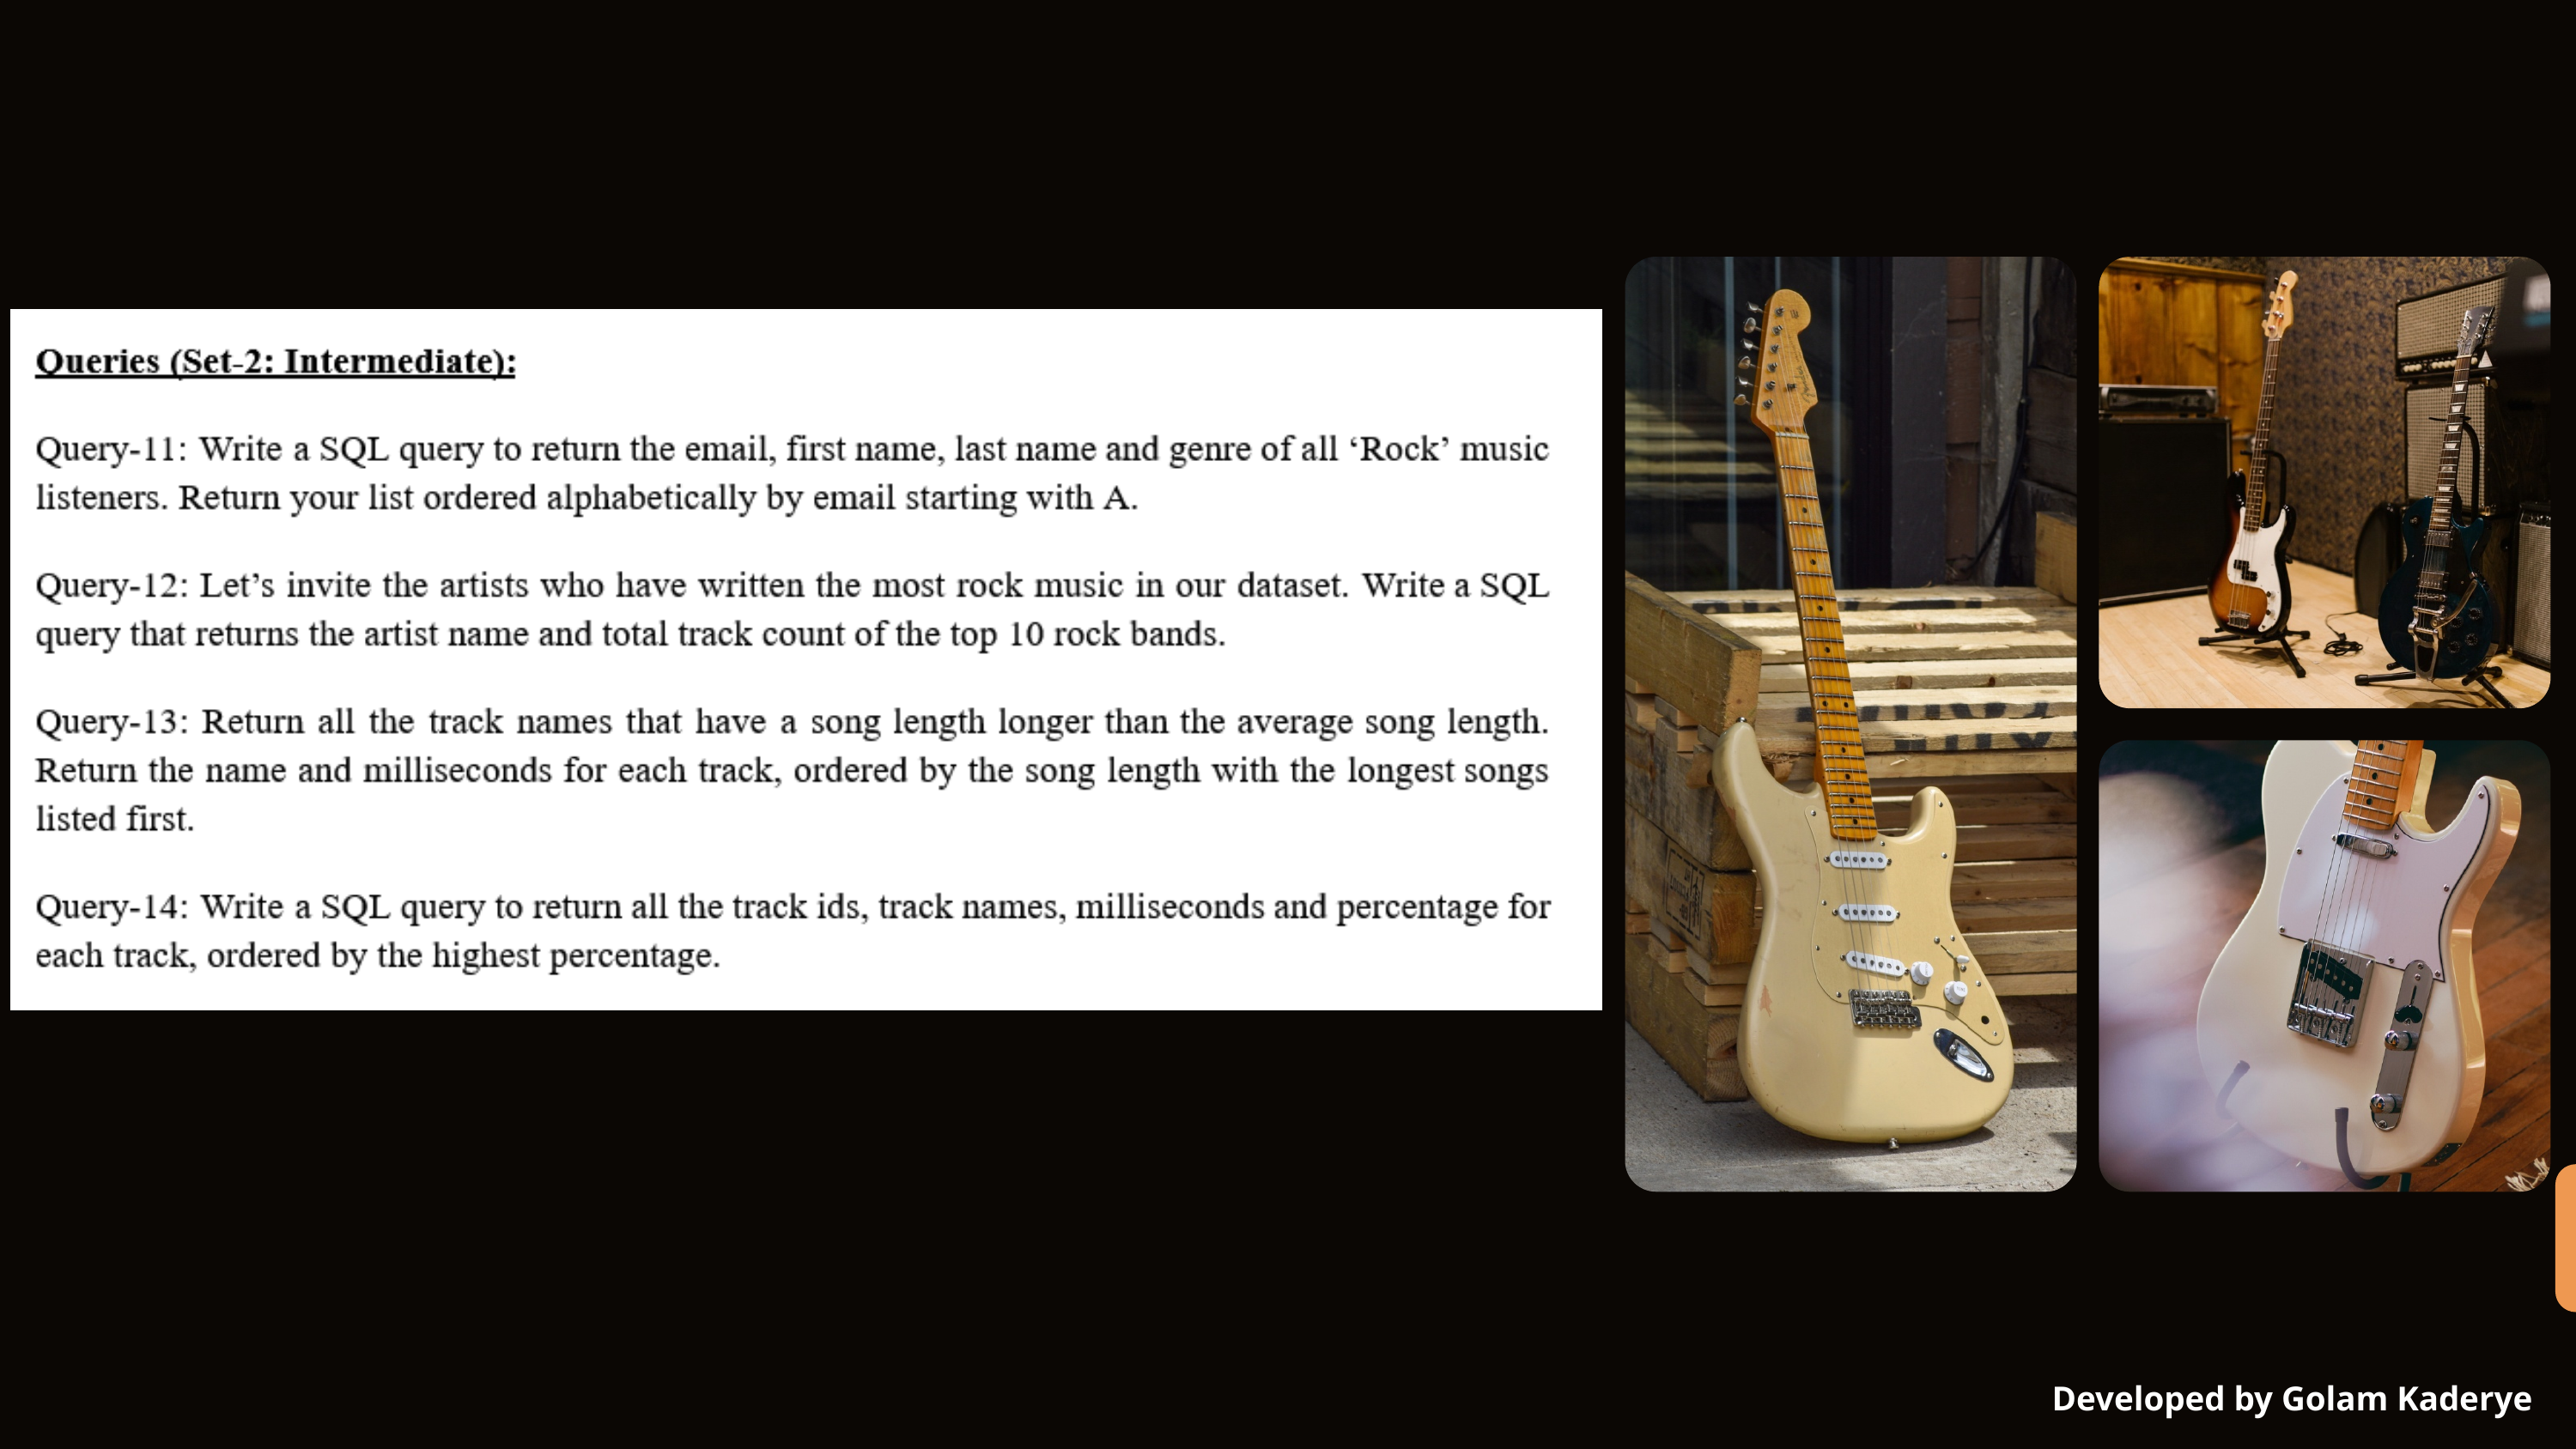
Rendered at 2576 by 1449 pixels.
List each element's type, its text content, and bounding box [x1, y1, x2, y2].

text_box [2099, 256, 2551, 709]
text_box Developed by Golam Kaderye [2051, 1371, 2576, 1418]
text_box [2555, 1163, 2576, 1313]
text_box [10, 309, 1602, 1010]
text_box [2099, 739, 2551, 1192]
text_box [1625, 256, 2077, 1192]
